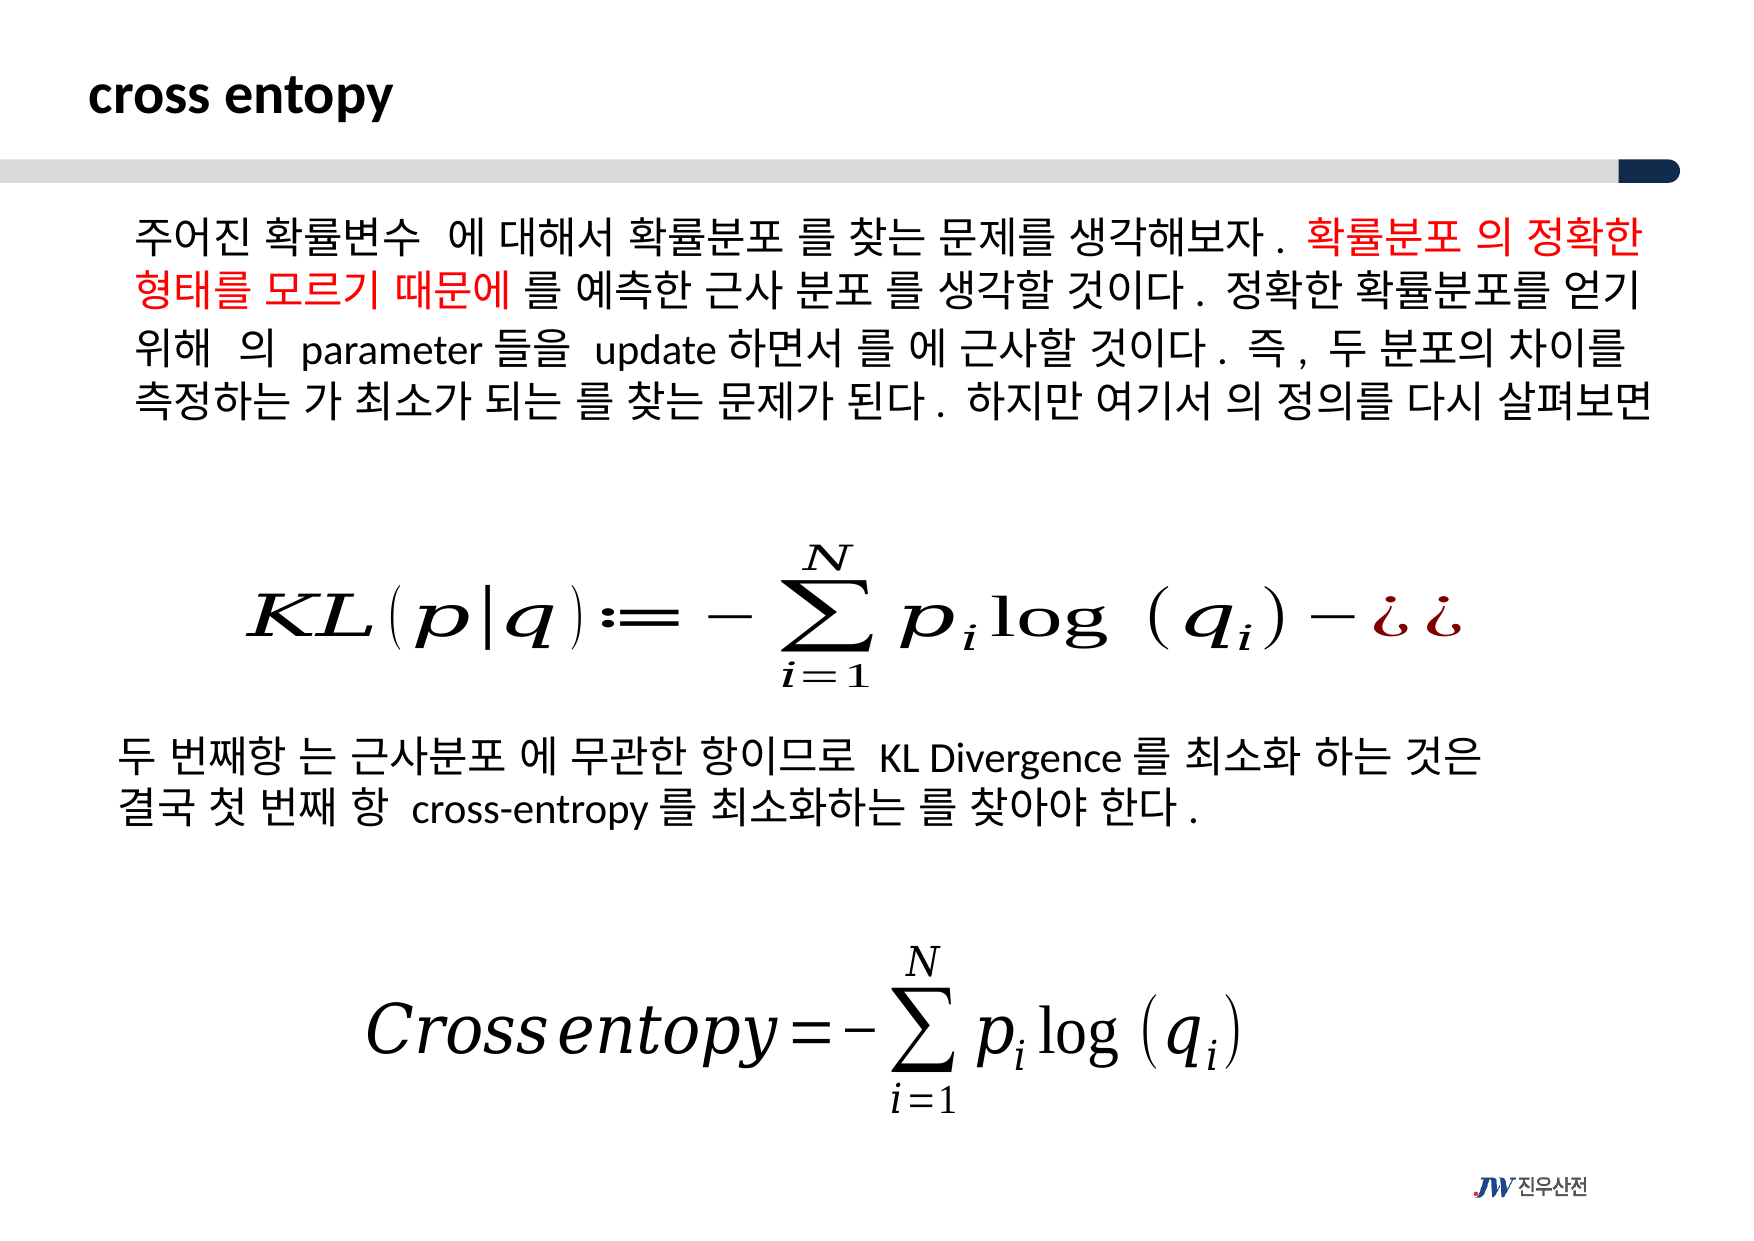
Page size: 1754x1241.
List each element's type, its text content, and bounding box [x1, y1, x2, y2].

text_box cross entopy [74, 48, 409, 133]
picture [1465, 1172, 1596, 1203]
